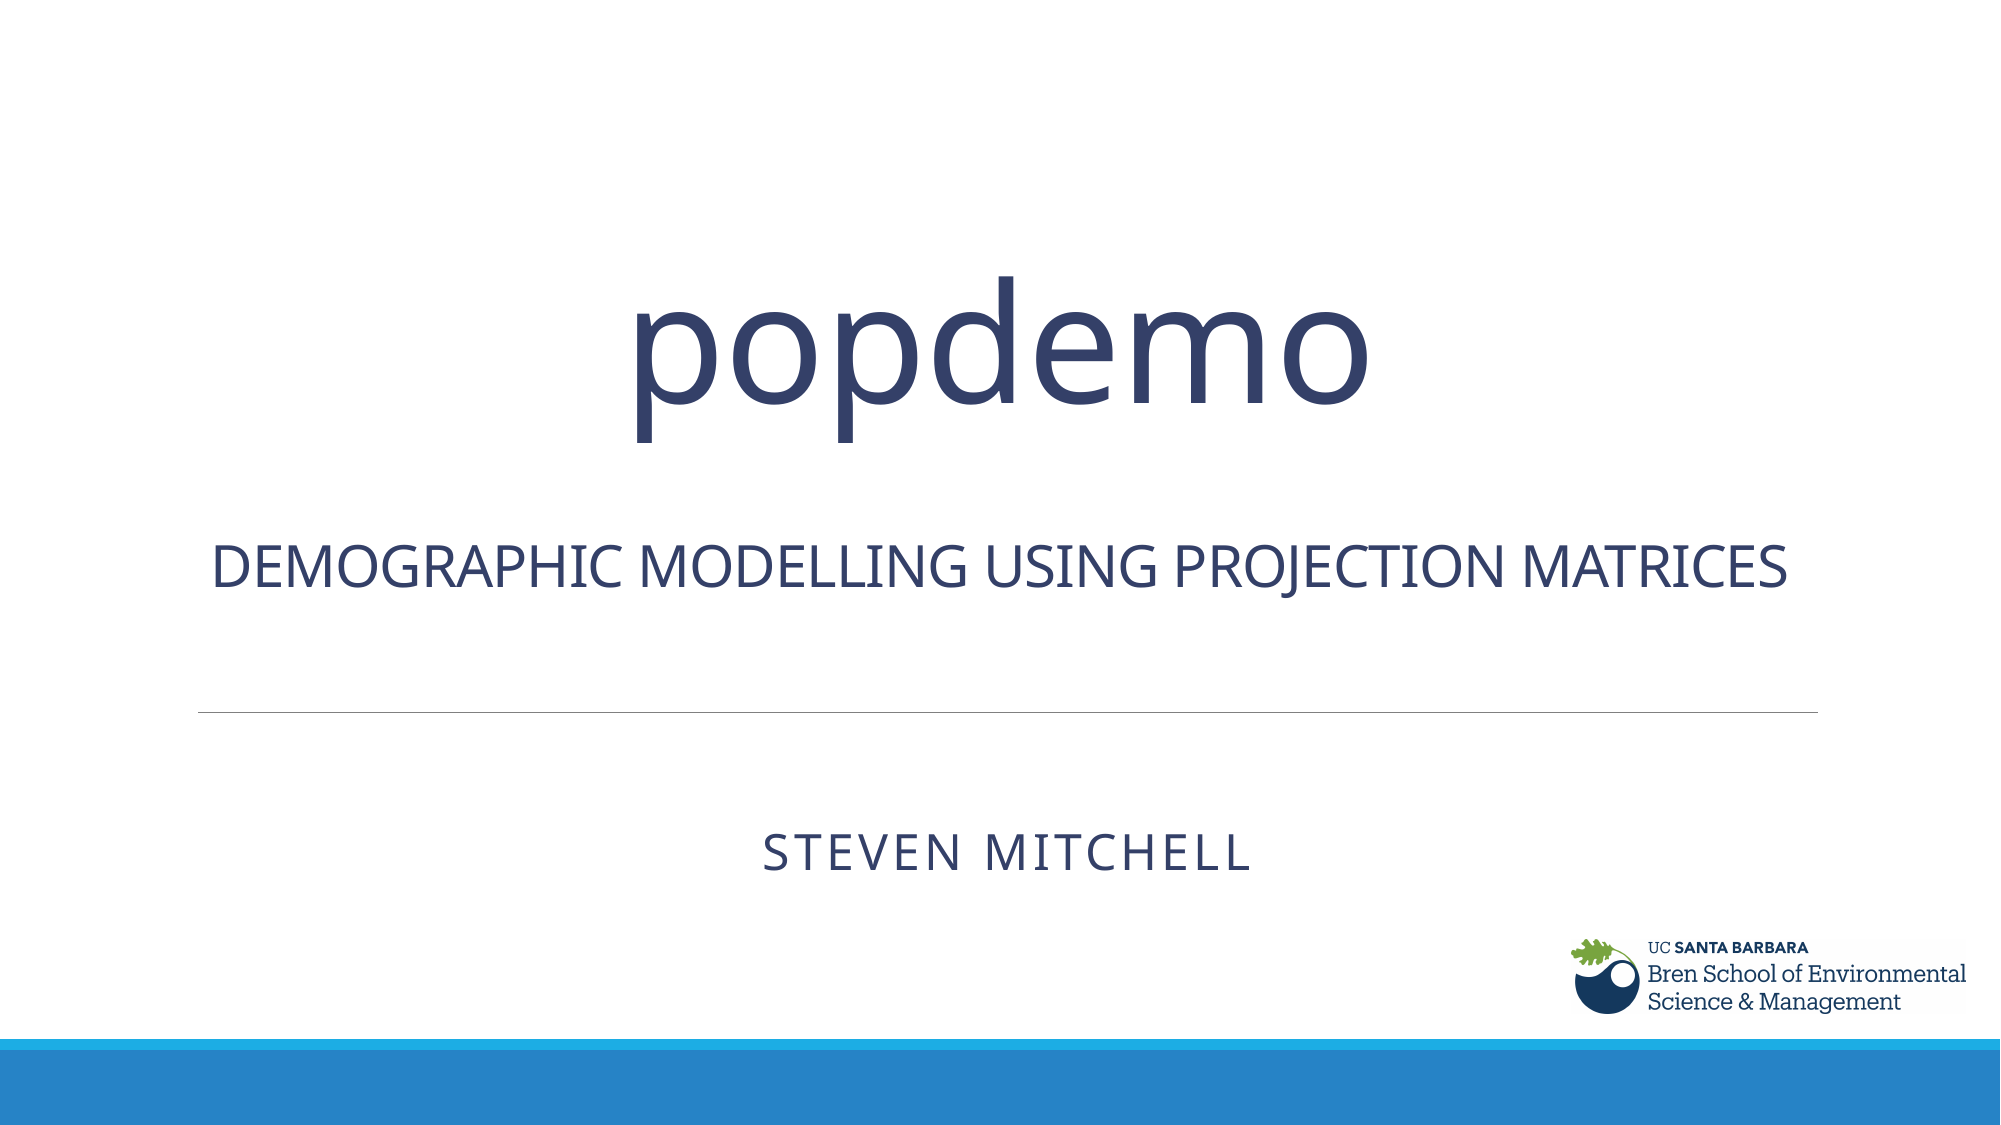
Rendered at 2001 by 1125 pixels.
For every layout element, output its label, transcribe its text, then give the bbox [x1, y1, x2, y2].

title popdemo DEMOGRAPHIC MODELLING USING PROJECTION MATRICES [174, 202, 1825, 607]
subtitle Steven Mitchell [181, 819, 1832, 919]
picture [1571, 939, 1966, 1015]
